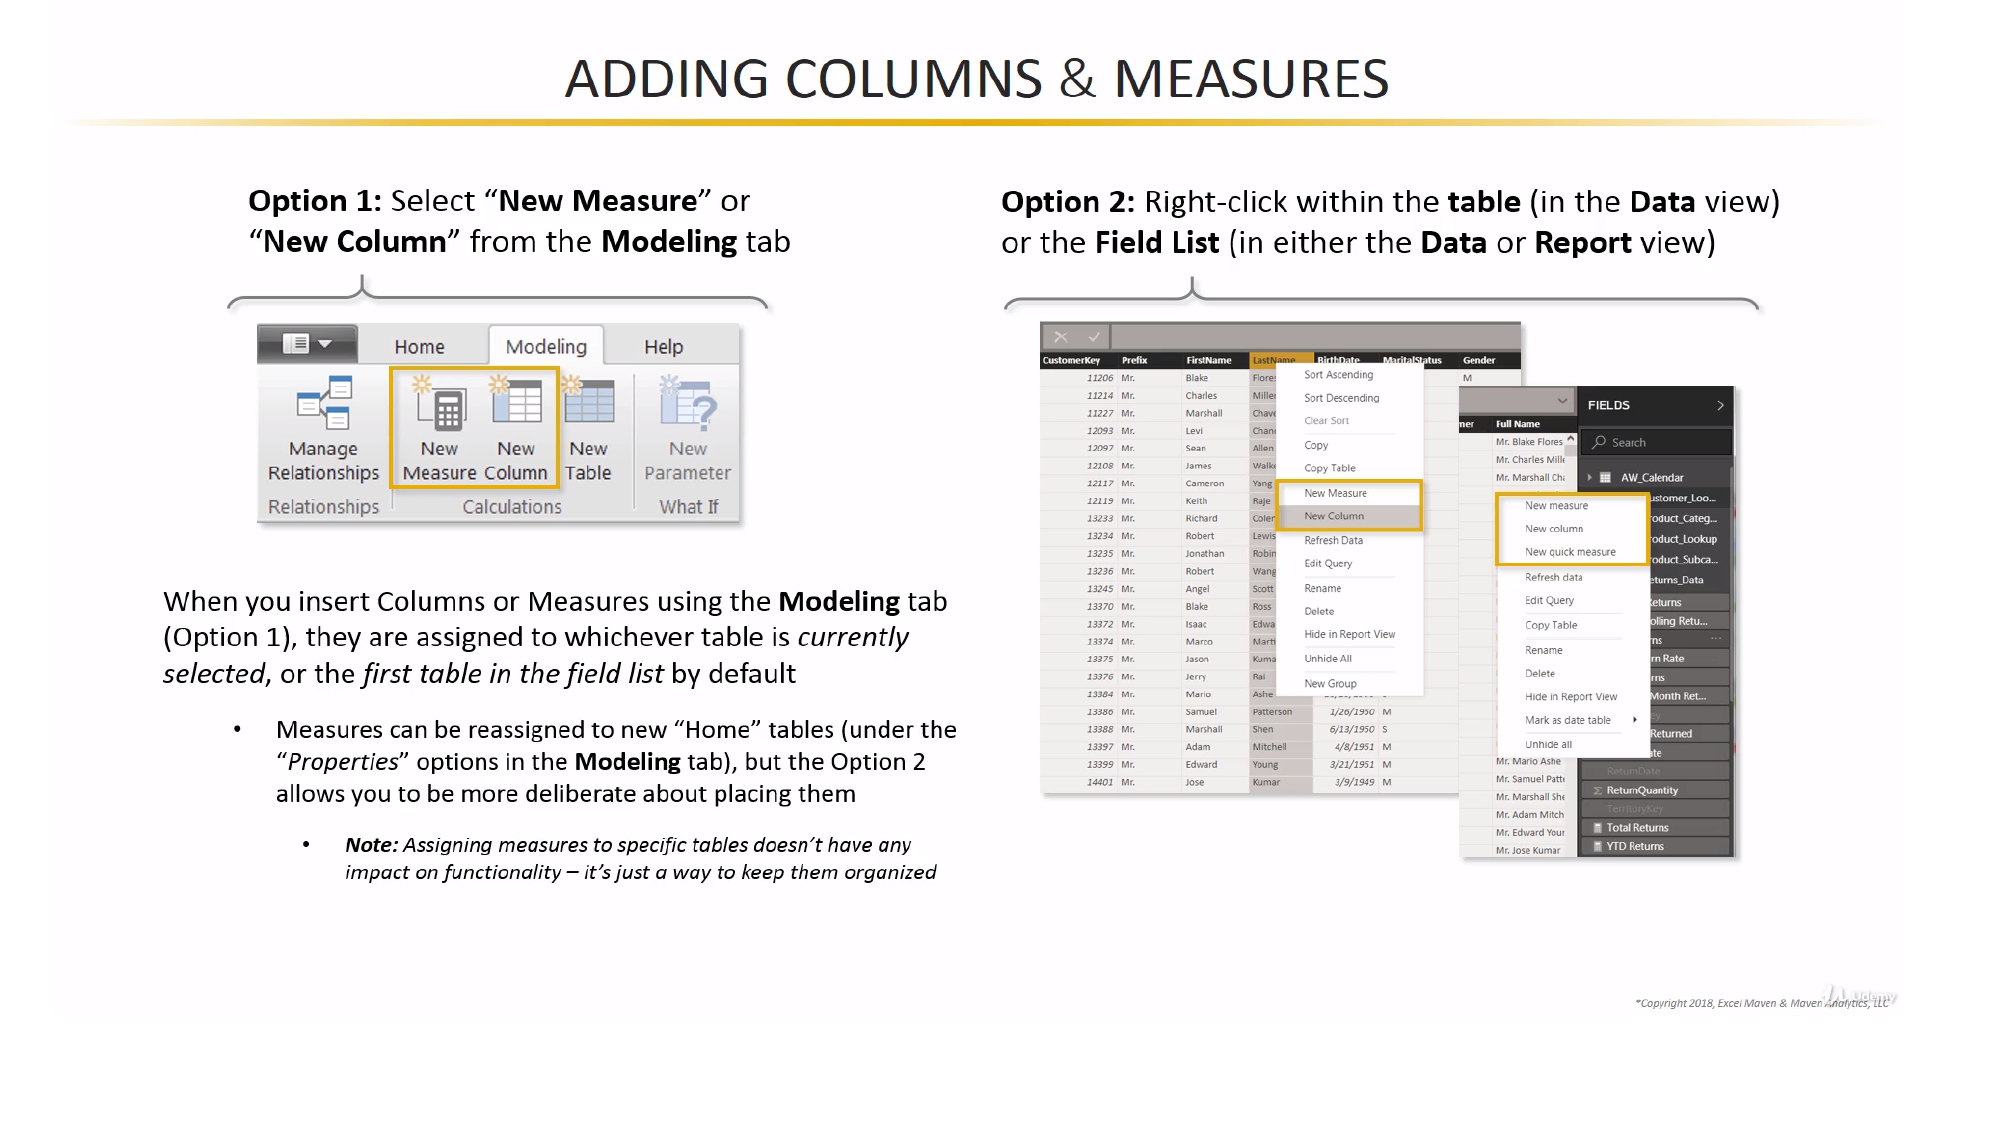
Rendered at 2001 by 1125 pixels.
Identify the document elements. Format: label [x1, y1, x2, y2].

list [51, 0, 1902, 1016]
